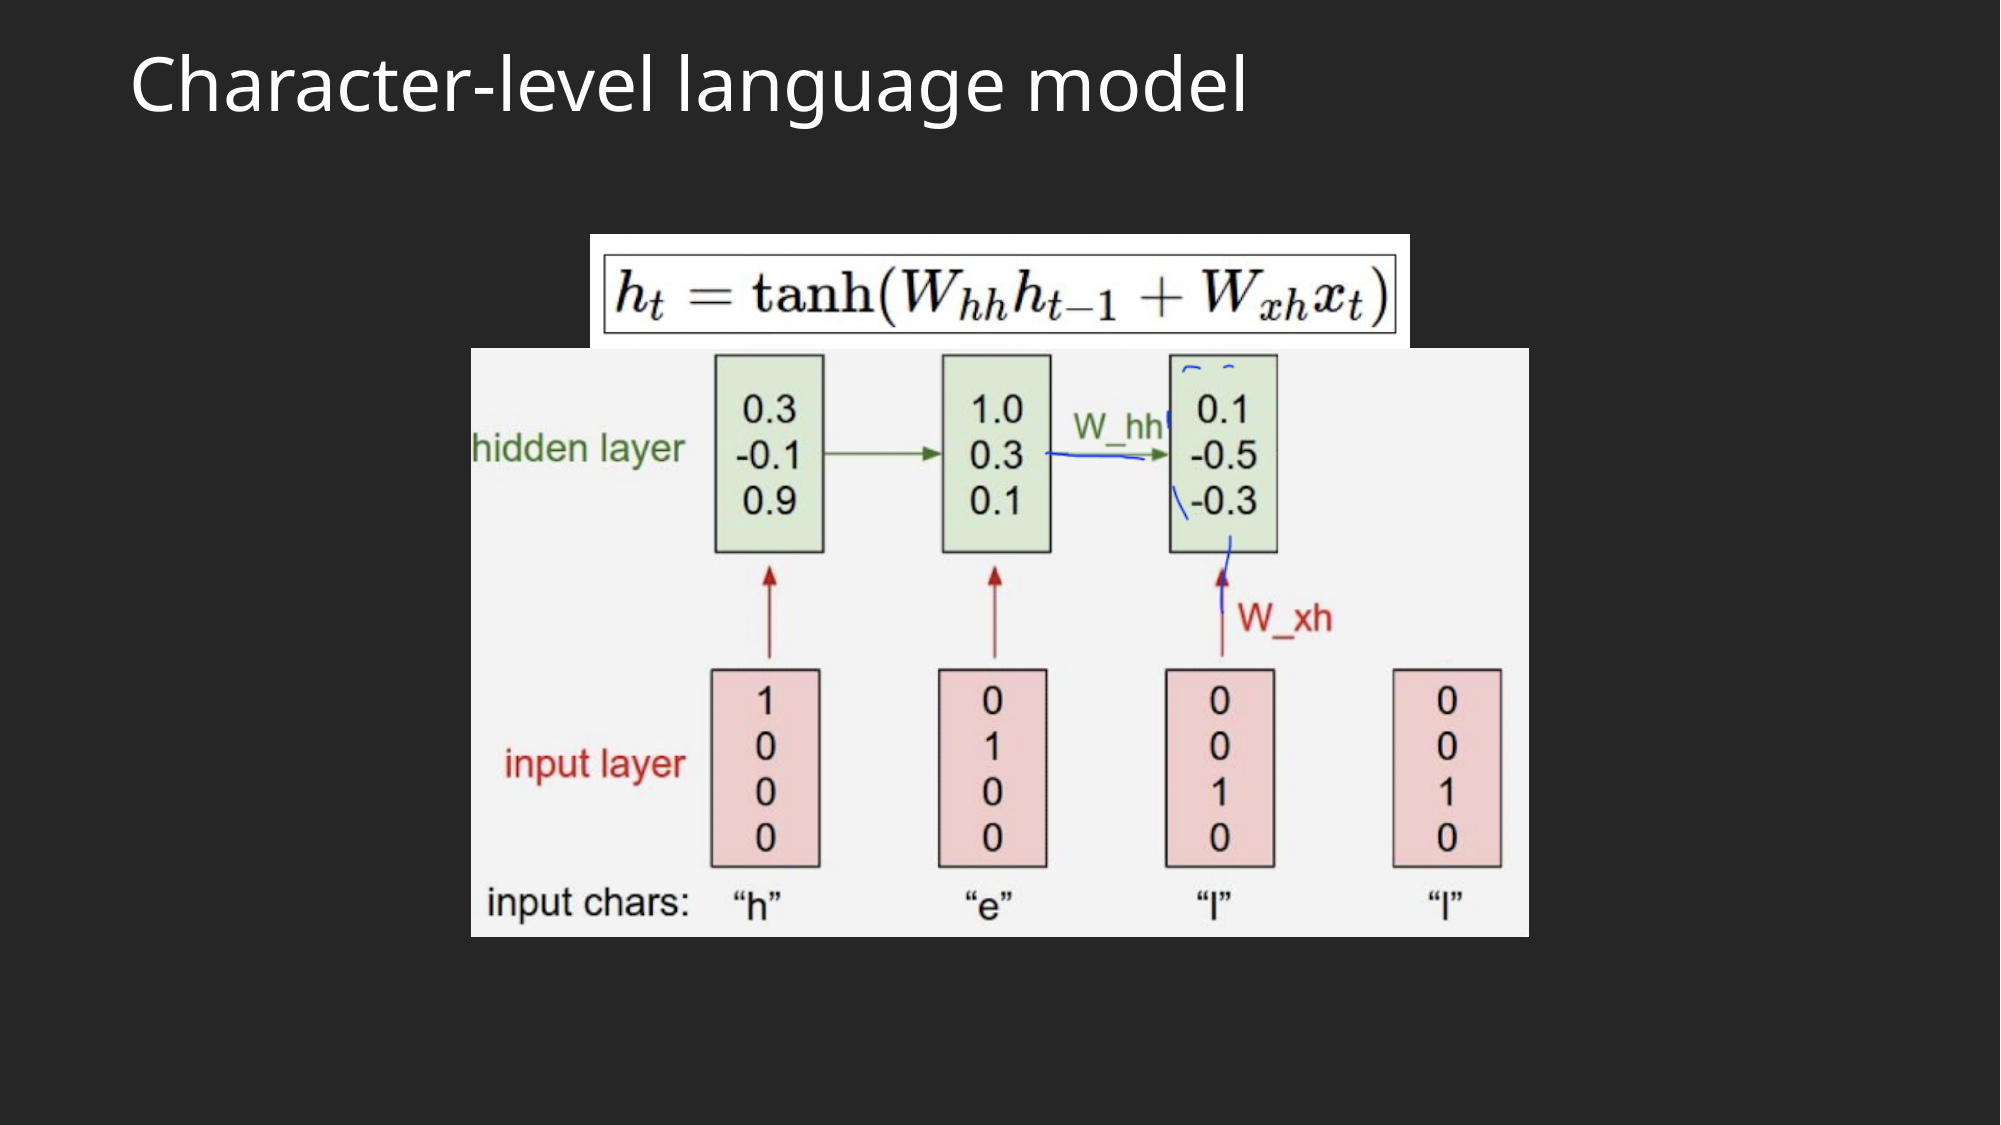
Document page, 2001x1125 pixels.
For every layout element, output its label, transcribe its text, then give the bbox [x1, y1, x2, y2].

text_box Character-level language model [114, 29, 1285, 134]
picture [471, 234, 1529, 937]
